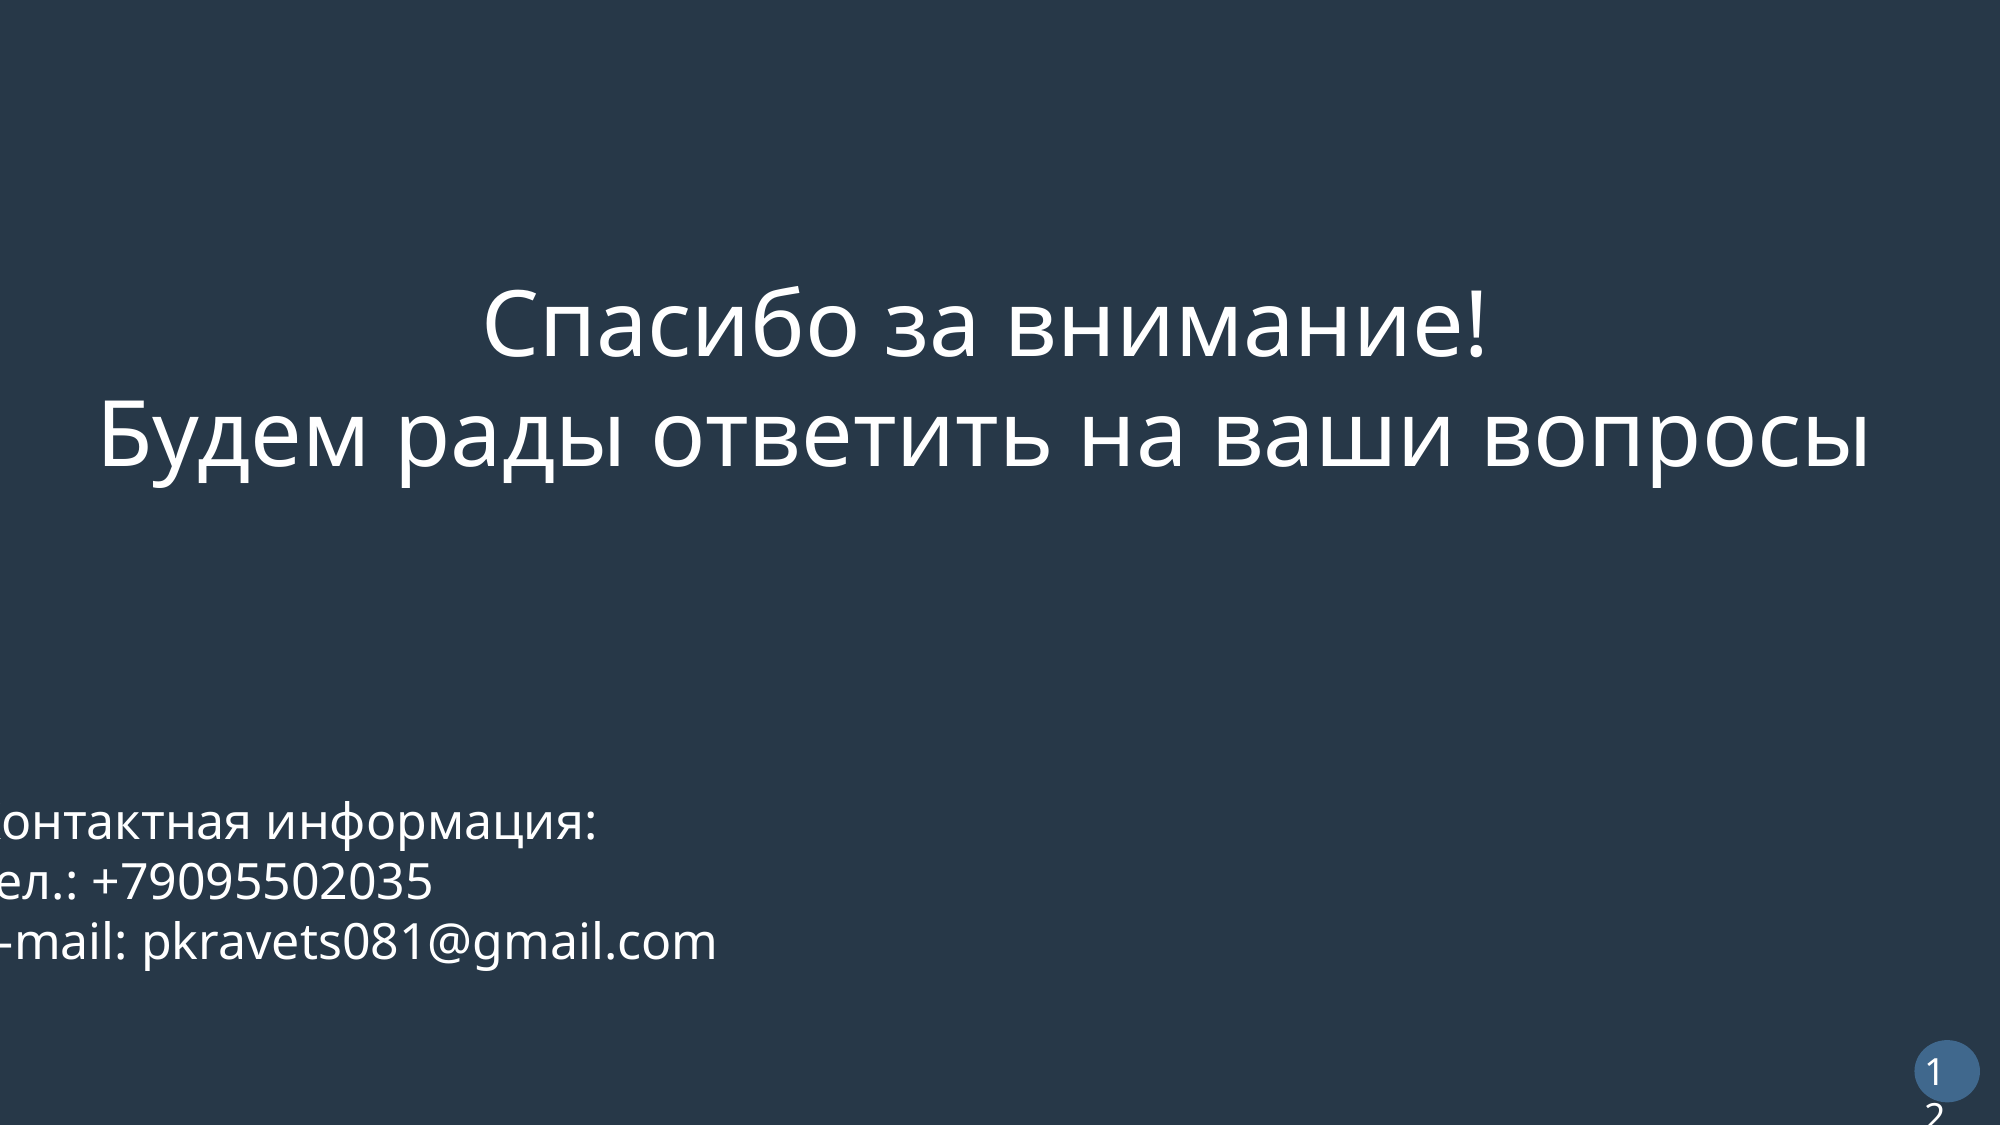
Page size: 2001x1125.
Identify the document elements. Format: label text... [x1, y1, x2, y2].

text_box Спасибо за внимание! Будем рады ответить на ваши вопросы [81, 257, 1890, 492]
text_box Контактная информация: Тел.: +79095502035 E-mail: pkravets081@gmail.com [0, 782, 734, 1038]
text_box 12 [1909, 1040, 1981, 1125]
